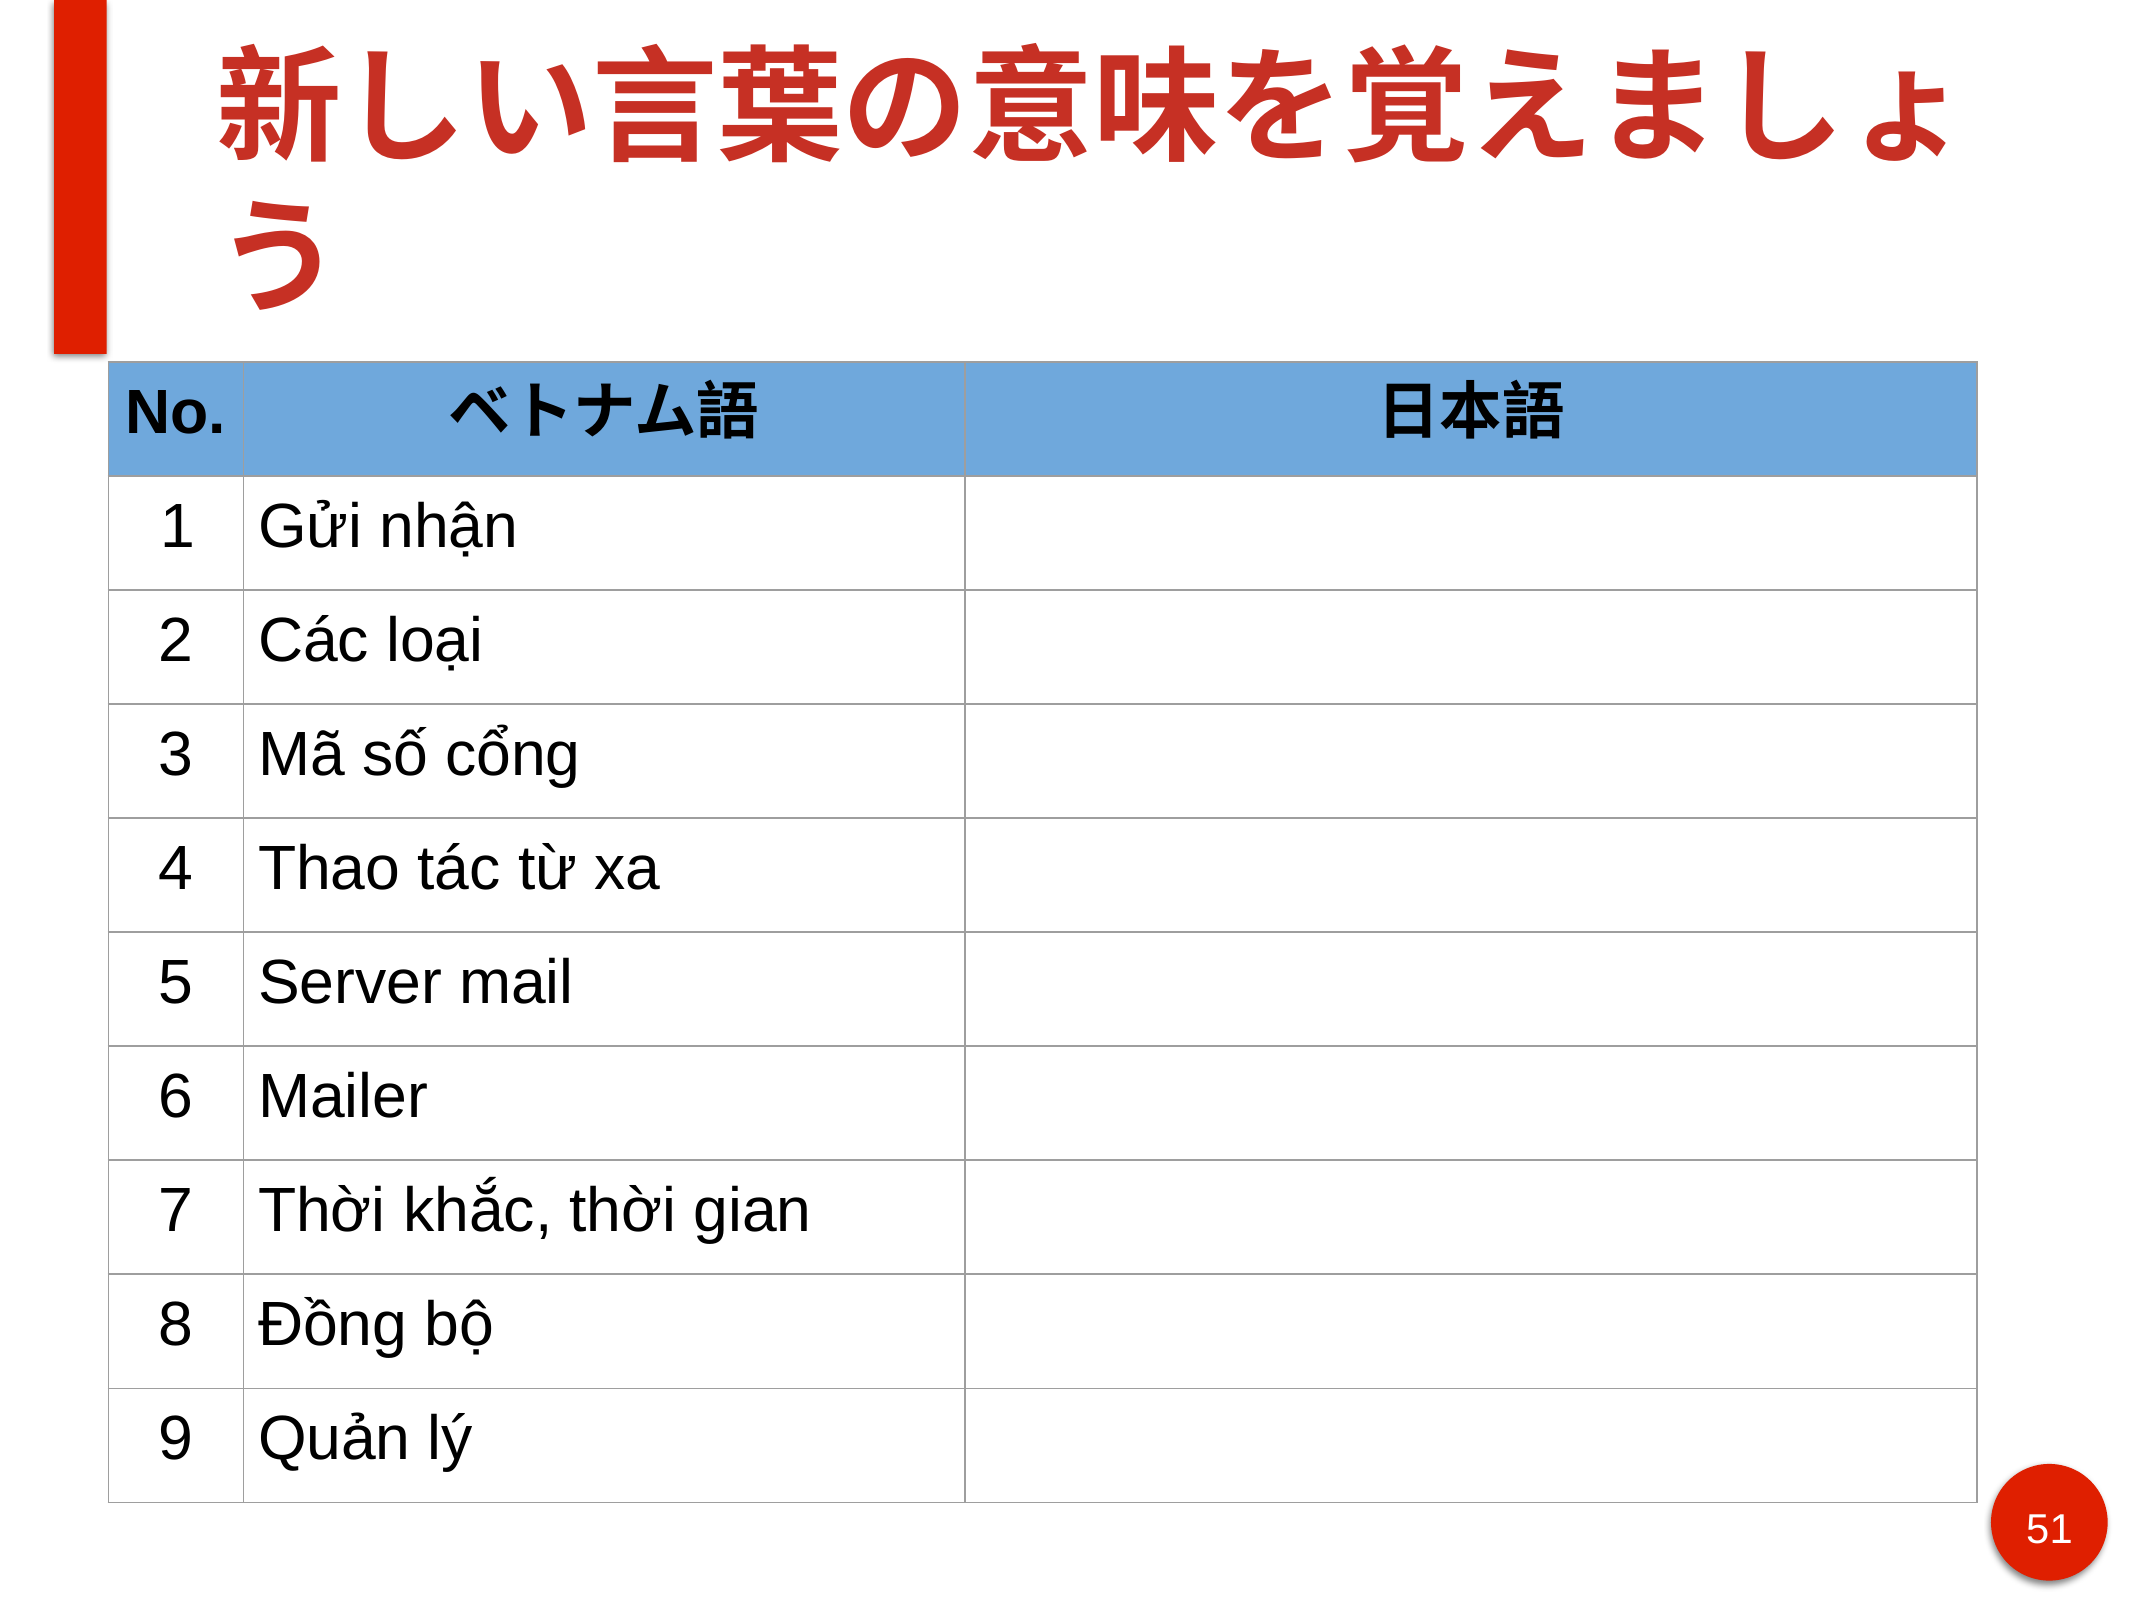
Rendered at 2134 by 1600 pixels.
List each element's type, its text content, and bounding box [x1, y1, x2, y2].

table_cell [966, 1275, 1976, 1388]
table_cell [966, 1389, 1976, 1502]
table_cell 4 [109, 819, 243, 931]
table_cell 2 [109, 591, 243, 703]
table_cell [966, 591, 1976, 703]
table_cell Đồng bộ [244, 1275, 964, 1388]
table_cell [966, 1047, 1976, 1159]
table_cell [966, 477, 1976, 589]
table_cell [966, 933, 1976, 1045]
table_cell 3 [109, 705, 243, 817]
table_cell Mã số cổng [244, 705, 964, 817]
table_header No. [109, 363, 243, 475]
table_cell Thời khắc, thời gian [244, 1161, 964, 1273]
title 新しい言葉の意味を覚えましょう [208, 18, 2030, 336]
table_cell [966, 819, 1976, 931]
table_cell 8 [109, 1275, 243, 1388]
slide_number 51 [2012, 1493, 2087, 1552]
table_cell [966, 1161, 1976, 1273]
table_cell 1 [109, 477, 243, 589]
table_cell Mailer [244, 1047, 964, 1159]
table_cell Server mail [244, 933, 964, 1045]
table_cell 9 [109, 1389, 243, 1502]
table_cell Quản lý [244, 1389, 964, 1502]
table_cell Thao tác từ xa [244, 819, 964, 931]
table_cell 5 [109, 933, 243, 1045]
table_header 日本語 [966, 363, 1976, 475]
table_header ベトナム語 [244, 363, 964, 475]
table_cell [966, 705, 1976, 817]
table_cell Các loại [244, 591, 964, 703]
table_cell 7 [109, 1161, 243, 1273]
table_cell 6 [109, 1047, 243, 1159]
table_cell Gửi nhận [244, 477, 964, 589]
